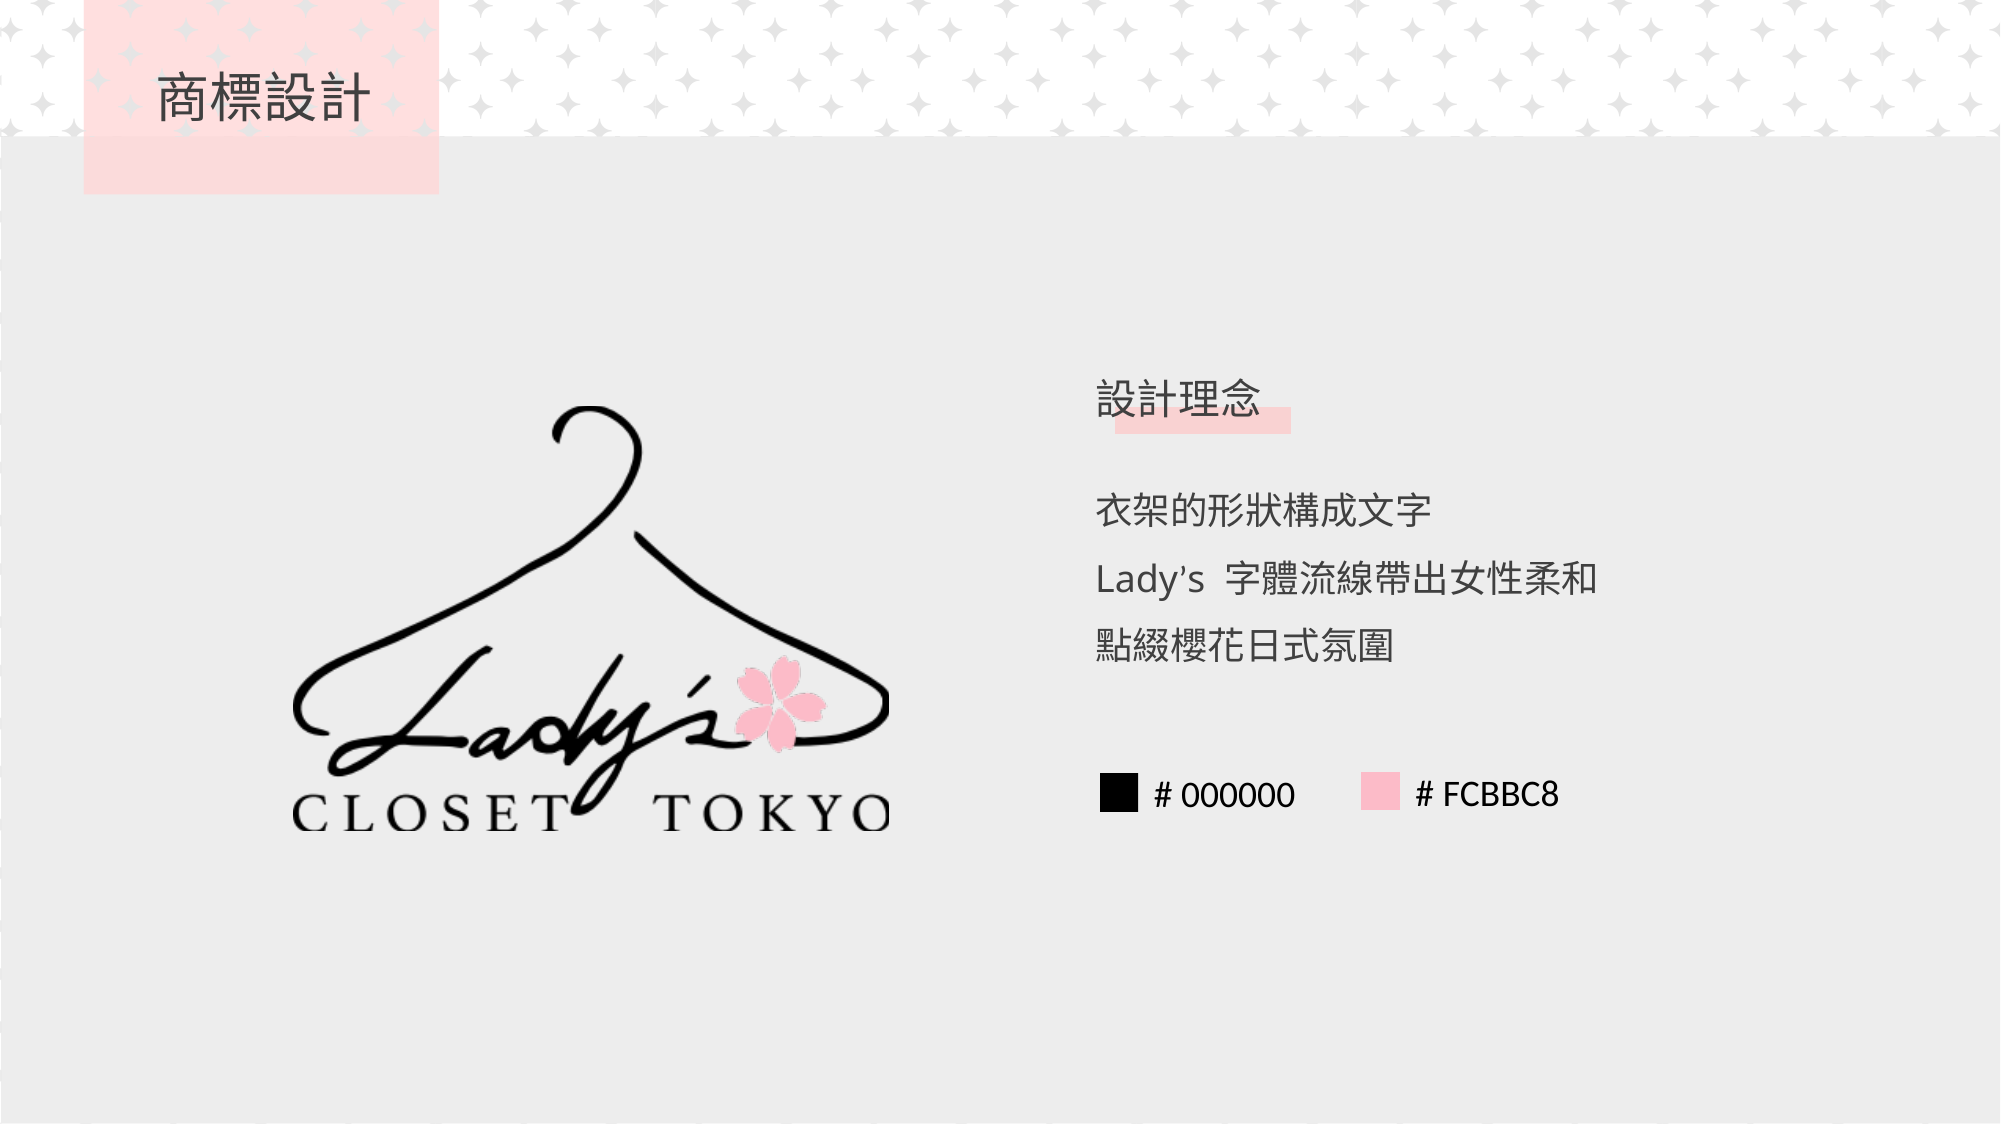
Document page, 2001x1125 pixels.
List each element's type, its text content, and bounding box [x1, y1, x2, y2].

text_box 設計理念 [1080, 365, 1330, 430]
text_box 衣架的形狀構成文字 Lady’s 字體流線帶出女性柔和 點綴櫻花日式氛圍 [1080, 457, 1995, 675]
text_box 商標設計 [129, 55, 400, 136]
text_box # FCBBC8 [1400, 761, 1575, 821]
picture [0, 0, 2001, 1125]
text_box # 000000 [1139, 762, 1311, 823]
